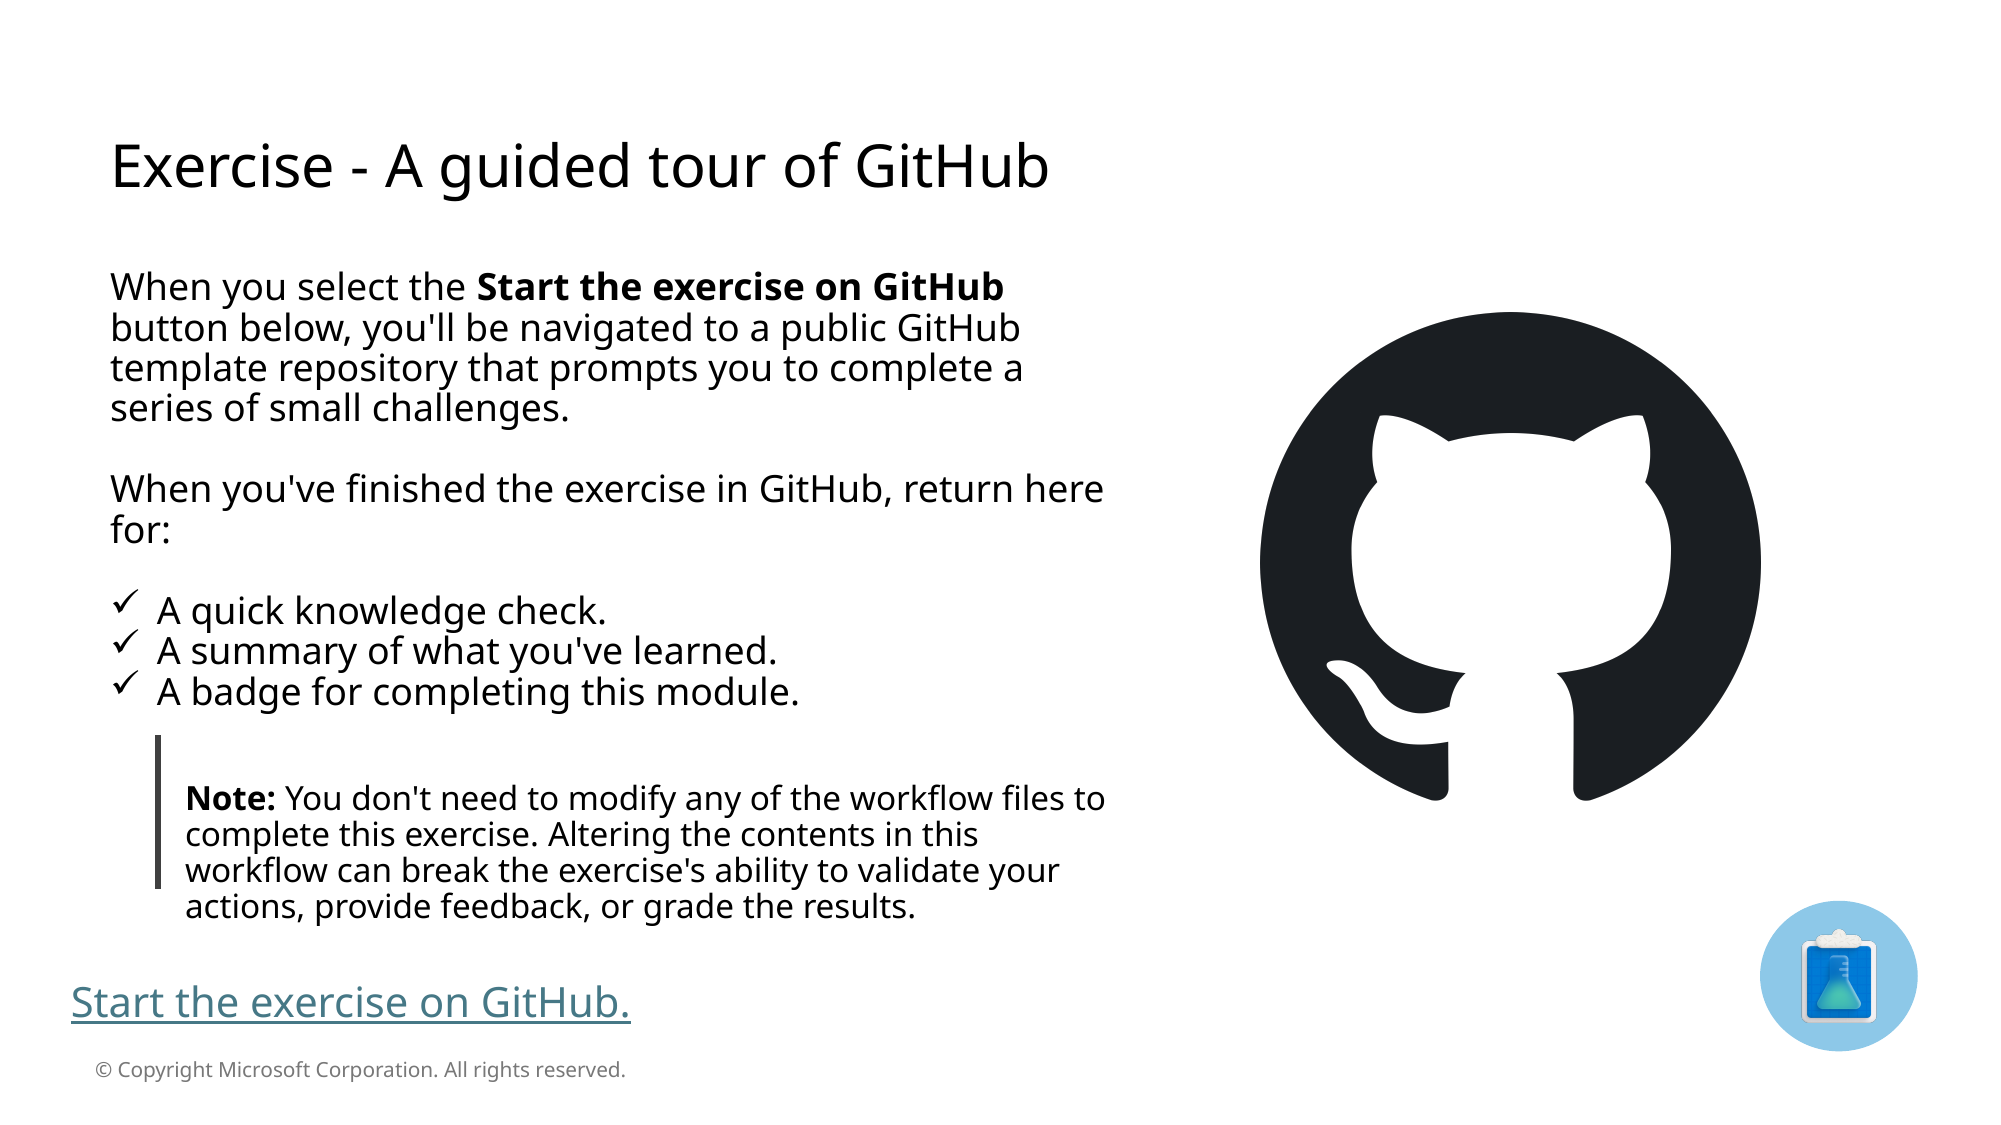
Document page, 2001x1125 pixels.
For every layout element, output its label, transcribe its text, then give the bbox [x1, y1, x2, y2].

text_box Start the exercise on GitHub. [70, 976, 632, 1034]
title Exercise - A guided tour of GitHub [95, 128, 1076, 210]
picture [1259, 312, 1761, 813]
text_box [1759, 900, 1919, 1052]
footer © Copyright Microsoft Corporation. All rights reserved. [95, 1053, 776, 1086]
list When you select the Start the exercise on GitHub button below, you'll be navigated to a public GitHub template repository that prompts you to complete a series of small challenges. When you've finished the exercise in GitHub, return here for: A quick knowledge check. A summary of what you've learned. A badge for completing this module. Note: You don't need to modify any of the workflow files to complete this exercise. Altering the contents in this workflow can break the exercise's ability to validate your actions, provide feedback, or grade the results. [95, 260, 1145, 665]
